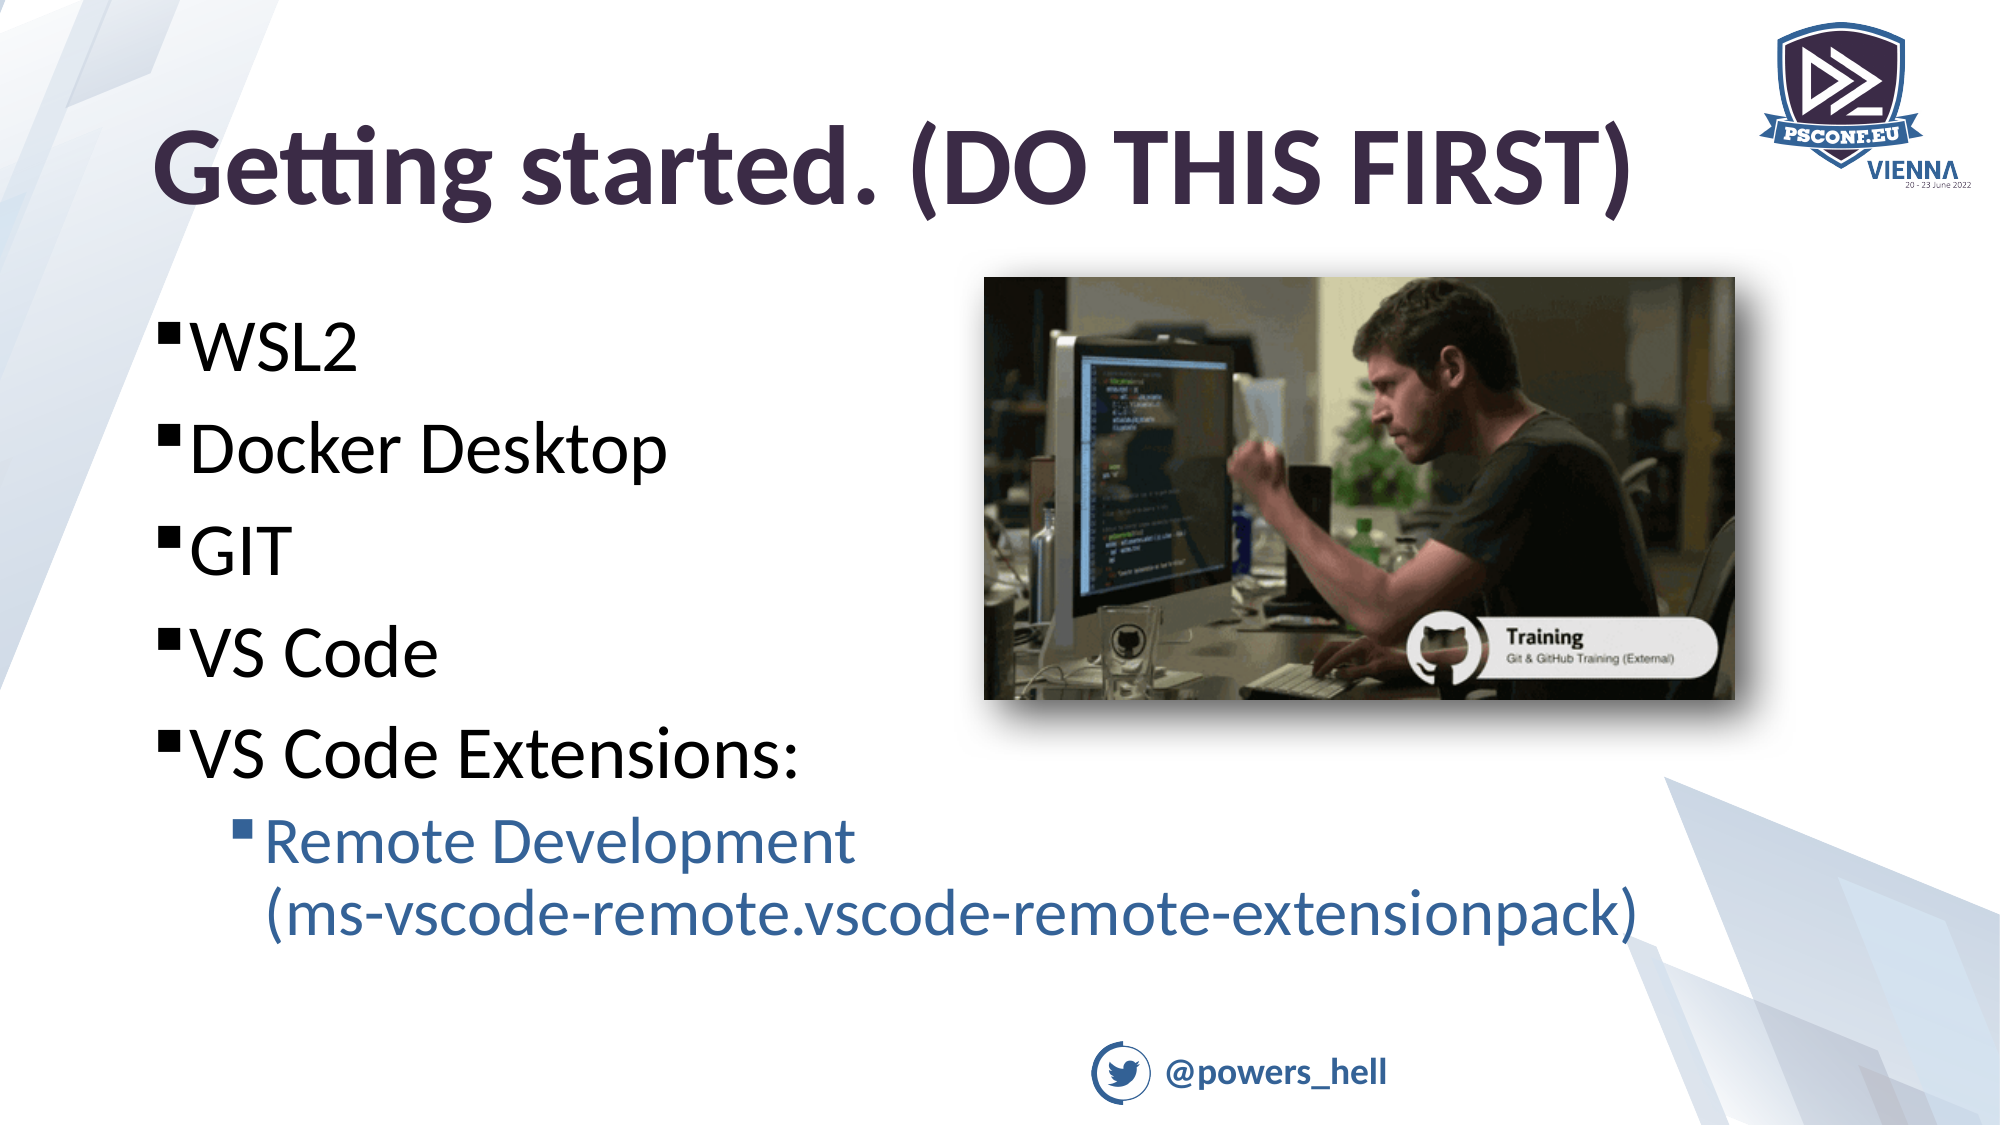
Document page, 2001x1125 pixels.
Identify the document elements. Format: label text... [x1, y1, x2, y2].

list WSL2 Docker Desktop GIT VS Code VS Code Extensions: Remote Development (ms-vscode-remote.vscode-remote-extensionpack) [137, 299, 1863, 1014]
title Getting started. (DO THIS FIRST) [137, 59, 1735, 278]
picture [0, 0, 2000, 1125]
